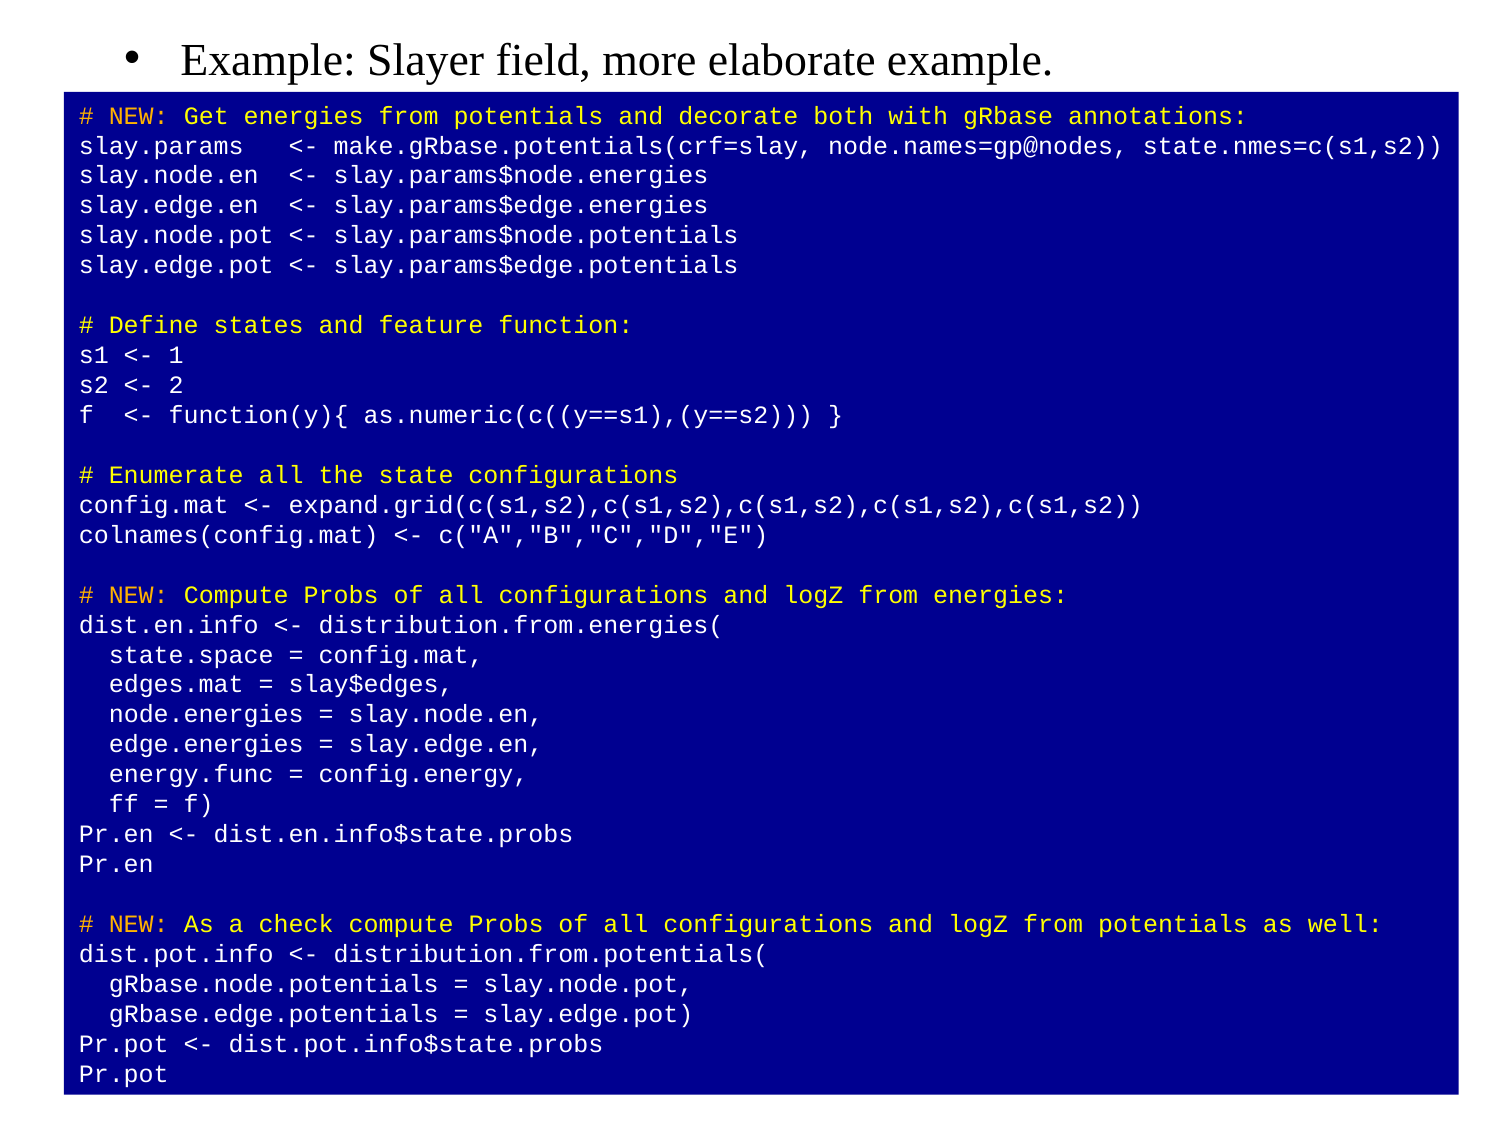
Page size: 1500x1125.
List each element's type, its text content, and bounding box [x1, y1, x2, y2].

text_box # NEW: Get energies from potentials and decorate both with gRbase annotations: slay.params <- make.gRbase.potentials(crf=slay, node.names=gp@nodes, state.nmes=c(s1,s2)) slay.node.en <- slay.params$node.energies slay.edge.en <- slay.params$edge.energies slay.node.pot <- slay.params$node.potentials slay.edge.pot <- slay.params$edge.potentials # Define states and feature function: s1 <- 1 s2 <- 2 f <- function(y){ as.numeric(c((y==s1),(y==s2))) } # Enumerate all the state configurations config.mat <- expand.grid(c(s1,s2),c(s1,s2),c(s1,s2),c(s1,s2),c(s1,s2)) colnames(config.mat) <- c("A","B","C","D","E") # NEW: Compute Probs of all configurations and logZ from energies: dist.en.info <- distribution.from.energies( state.space = config.mat, edges.mat = slay$edges, node.energies = slay.node.en, edge.energies = slay.edge.en, energy.func = config.energy, ff = f) Pr.en <- dist.en.info$state.probs Pr.en # NEW: As a check compute Probs of all configurations and logZ from potentials as well: dist.pot.info <- distribution.from.potentials( gRbase.node.potentials = slay.node.pot, gRbase.edge.potentials = slay.edge.pot) Pr.pot <- dist.pot.info$state.probs Pr.pot [63, 91, 1459, 1095]
text_box Example: Slayer field, more elaborate example. [109, 22, 1389, 91]
